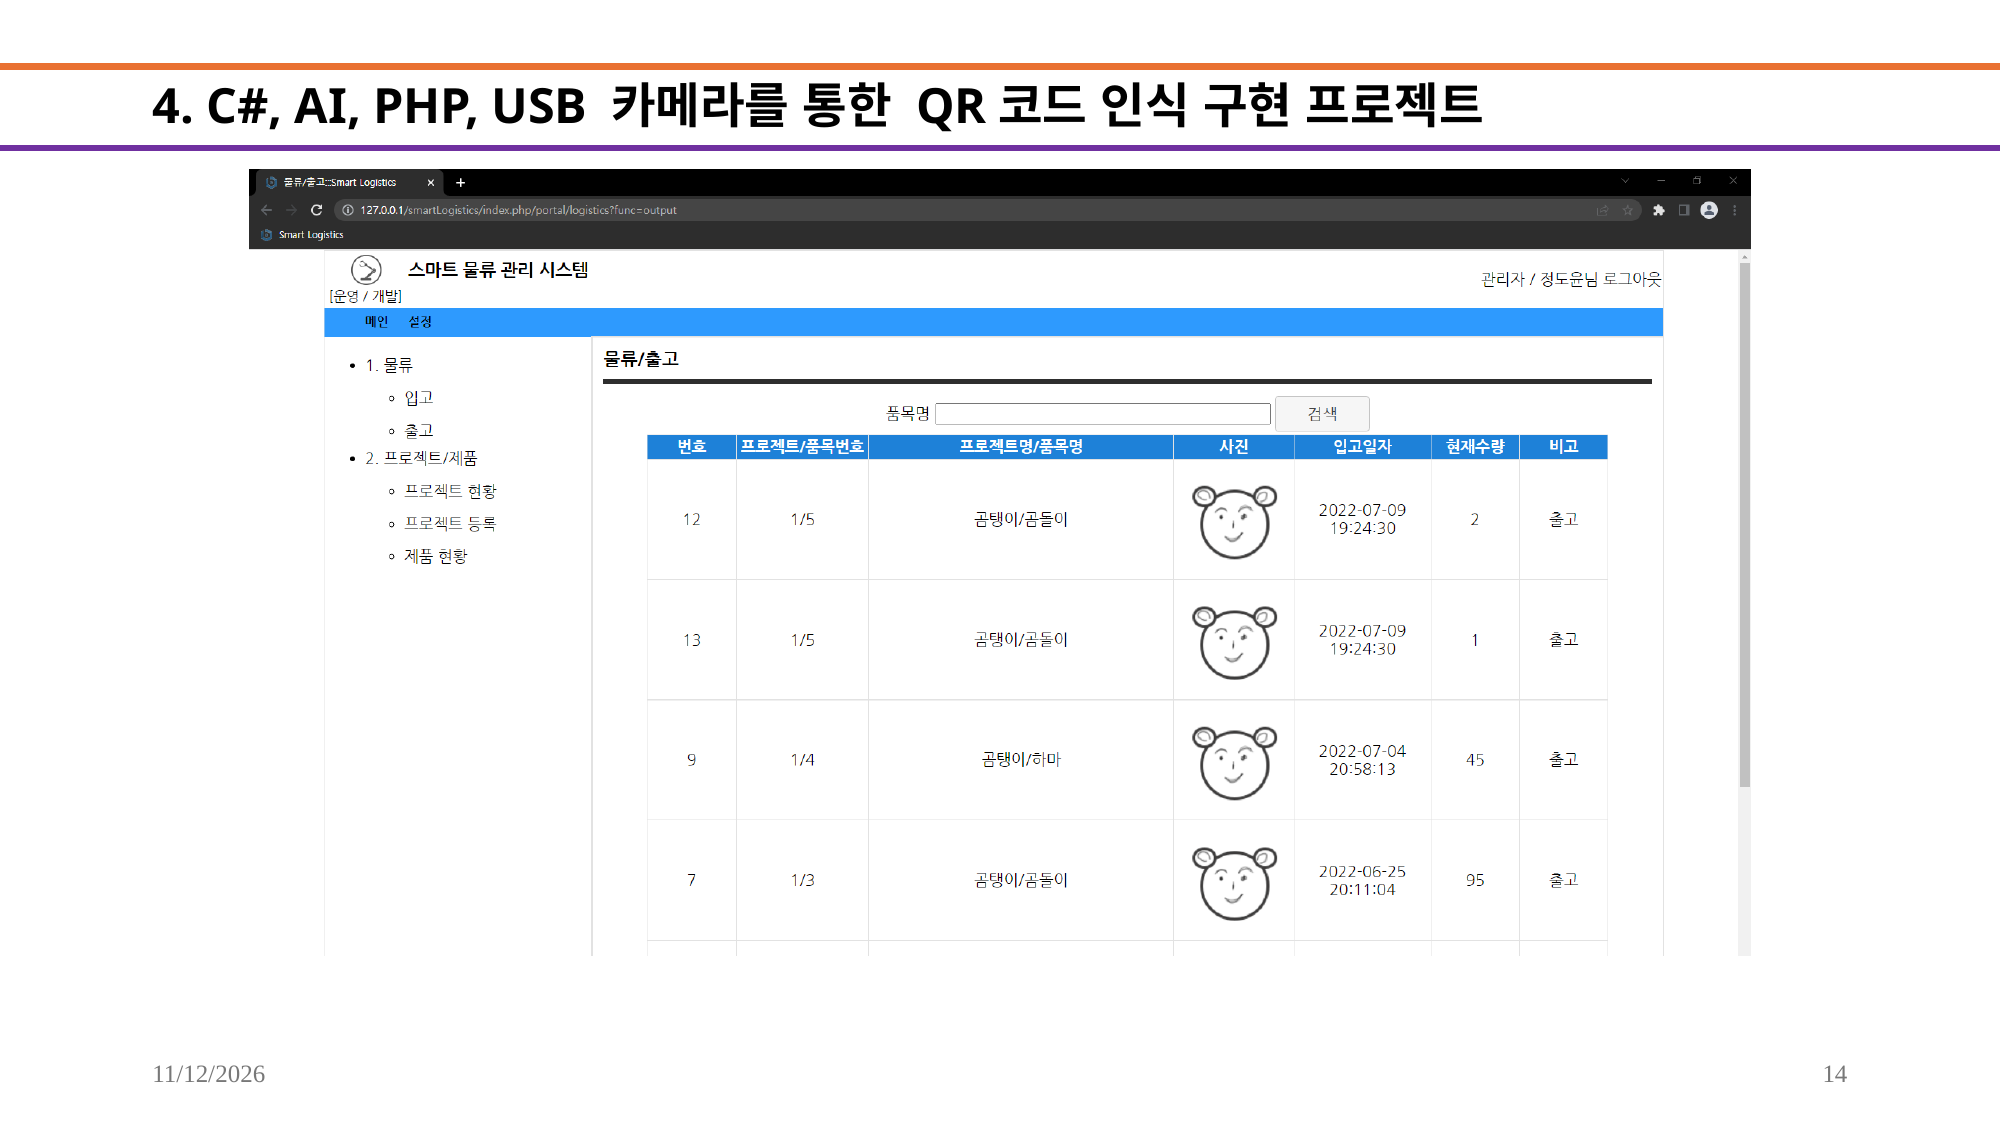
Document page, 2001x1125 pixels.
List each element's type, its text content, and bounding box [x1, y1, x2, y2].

picture [248, 168, 1751, 957]
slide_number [137, 1042, 588, 1103]
slide_number 14 [1412, 1042, 1863, 1103]
title 4. C#, AI, PHP, USB 카메라를 통한 QR코드 인식 구현 프로젝트 [137, 73, 1863, 142]
